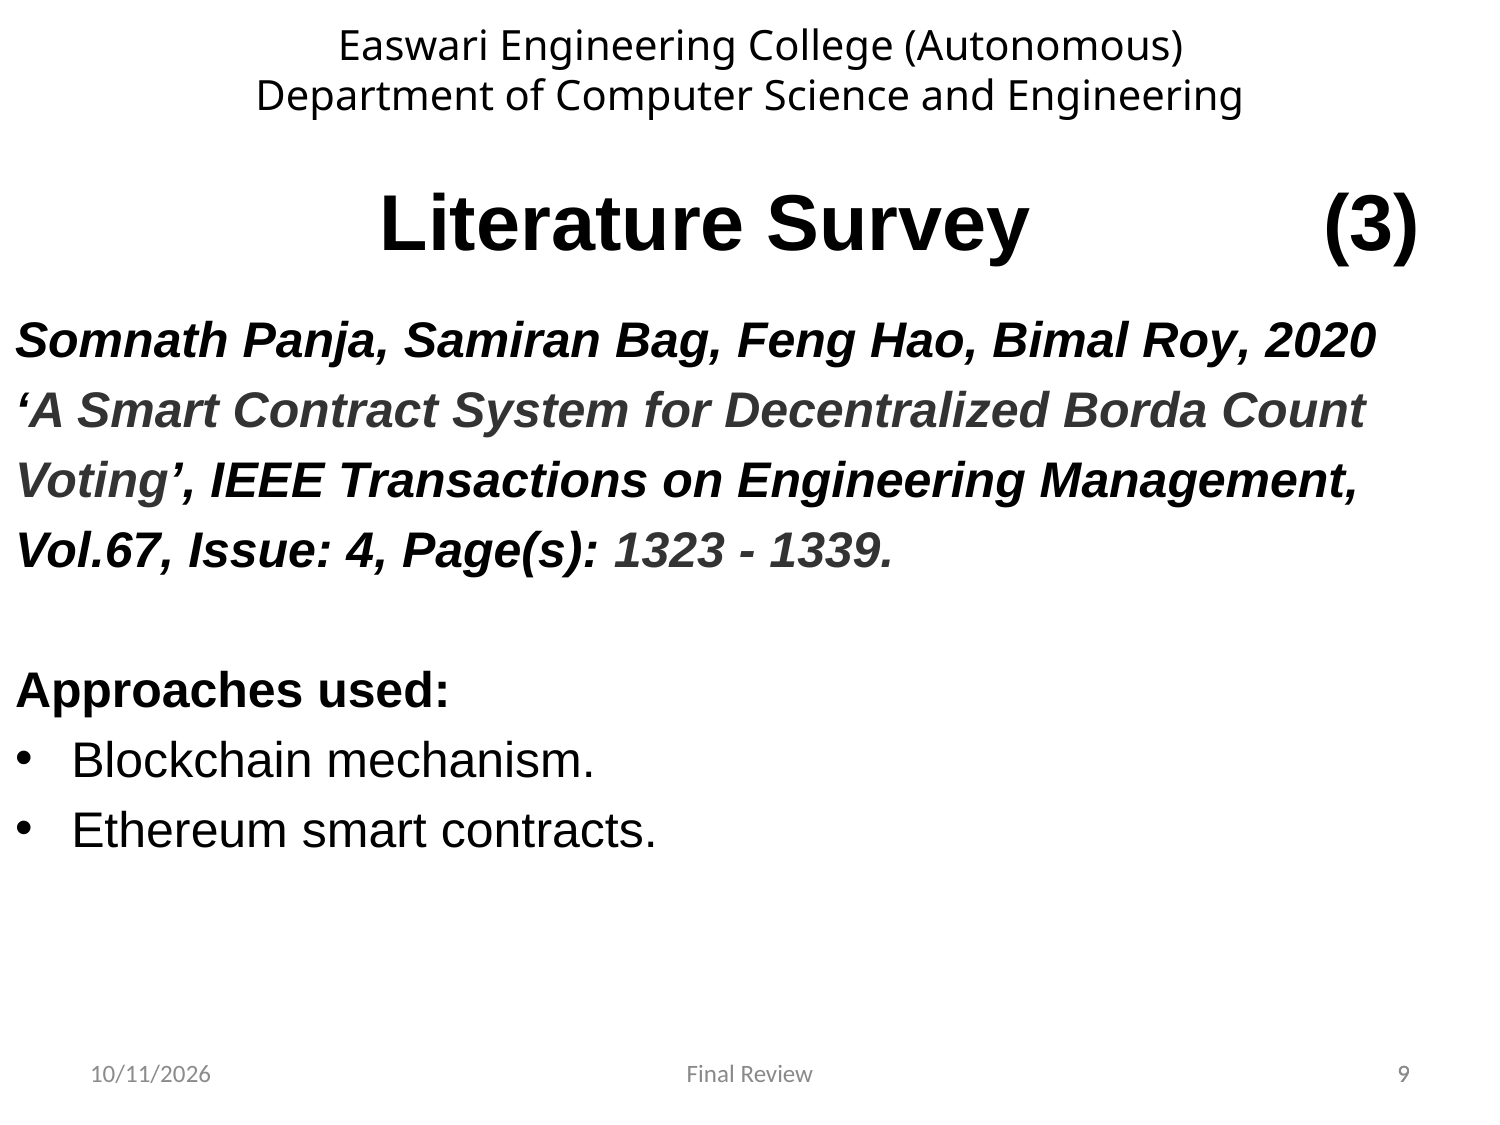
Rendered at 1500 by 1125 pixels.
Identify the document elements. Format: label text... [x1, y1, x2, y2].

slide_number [75, 1051, 425, 1103]
footer Final Review [512, 1042, 988, 1103]
list Somnath Panja, Samiran Bag, Feng Hao, Bimal Roy, 2020 ‘A Smart Contract System for Decentralized Borda Count Voting’, IEEE Transactions on Engineering Management, Vol.67, Issue: 4, Page(s): 1323 - 1339. Approaches used: Blockchain mechanism. Ethereum smart contracts. [0, 299, 1500, 1051]
title Literature Survey (3) [0, 168, 1500, 269]
text_box 9 [1074, 1042, 1425, 1103]
text_box Easwari Engineering College (Autonomous) Department of Computer Science and Engineering [12, 0, 1488, 138]
